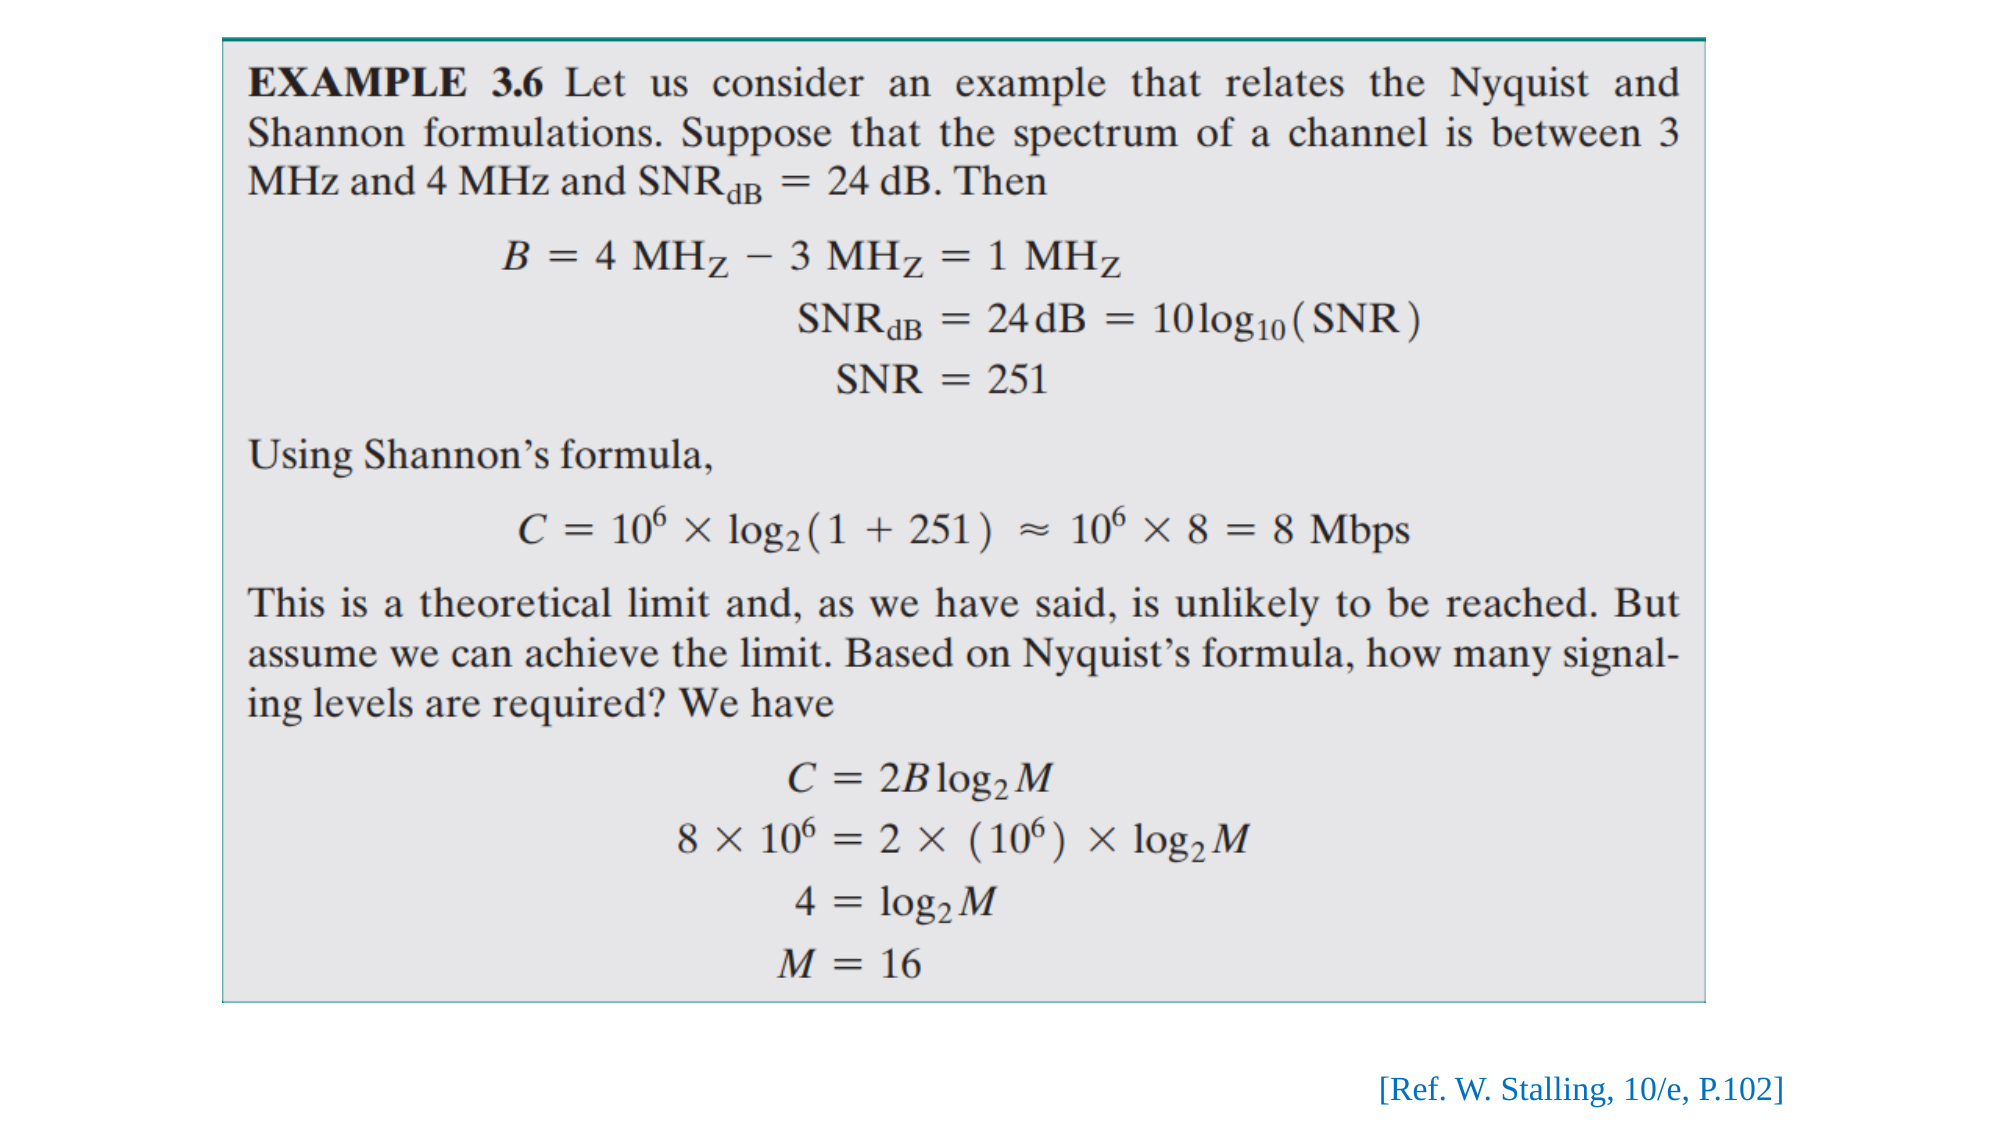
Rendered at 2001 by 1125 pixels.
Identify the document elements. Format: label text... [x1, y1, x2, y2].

picture [222, 37, 1706, 1003]
text_box [Ref. W. Stalling, 10/e, P.102] [1363, 1023, 1800, 1115]
